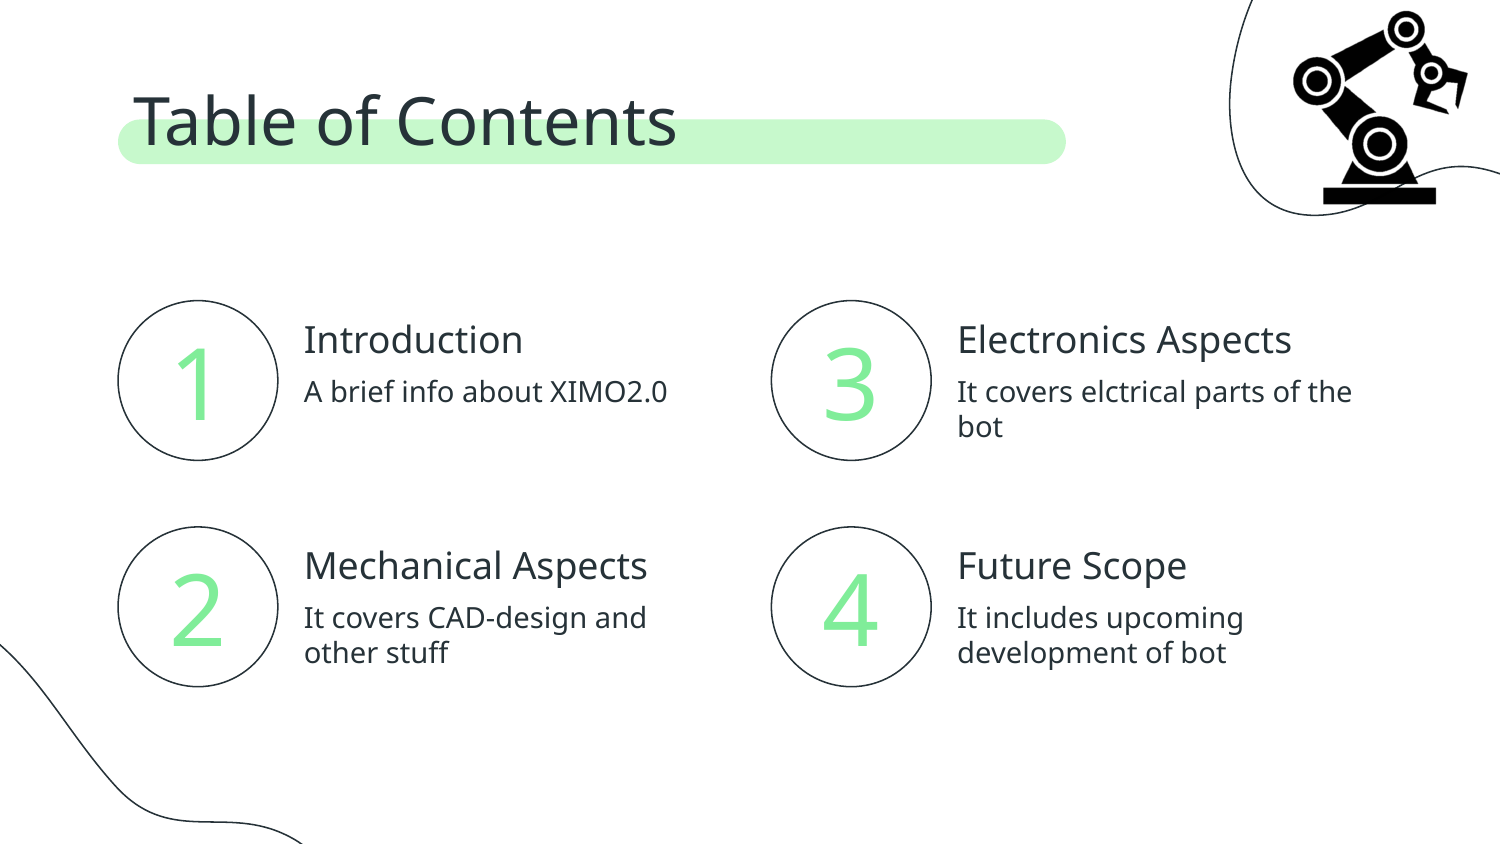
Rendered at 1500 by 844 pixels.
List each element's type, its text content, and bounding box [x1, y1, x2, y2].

title Table of Contents [118, 63, 1217, 165]
subtitle Introduction [288, 300, 729, 358]
text_box [796, 665, 906, 687]
title 3 [778, 322, 924, 439]
text_box [118, 574, 125, 640]
subtitle A brief info about XIMO2.0 [288, 358, 729, 459]
text_box [771, 348, 778, 413]
title 4 [778, 549, 924, 665]
text_box [771, 575, 778, 639]
text_box [271, 574, 278, 640]
subtitle Mechanical Aspects [288, 527, 729, 584]
text_box [271, 348, 278, 413]
title 2 [125, 549, 271, 665]
subtitle It covers elctrical parts of the bot [942, 358, 1383, 459]
text_box [142, 526, 254, 549]
text_box [796, 526, 907, 549]
title 1 [125, 322, 271, 439]
text_box [143, 439, 253, 461]
text_box [924, 573, 932, 640]
text_box [143, 300, 253, 322]
text_box [118, 347, 125, 413]
text_box [924, 347, 932, 414]
subtitle Electronics Aspects [942, 300, 1383, 358]
text_box [143, 665, 253, 687]
subtitle It includes upcoming development of bot [942, 584, 1383, 686]
text_box [796, 439, 906, 461]
subtitle It covers CAD-design and other stuff [288, 584, 729, 686]
text_box [796, 300, 906, 322]
picture [1222, 0, 1500, 212]
subtitle Future Scope [942, 527, 1383, 584]
